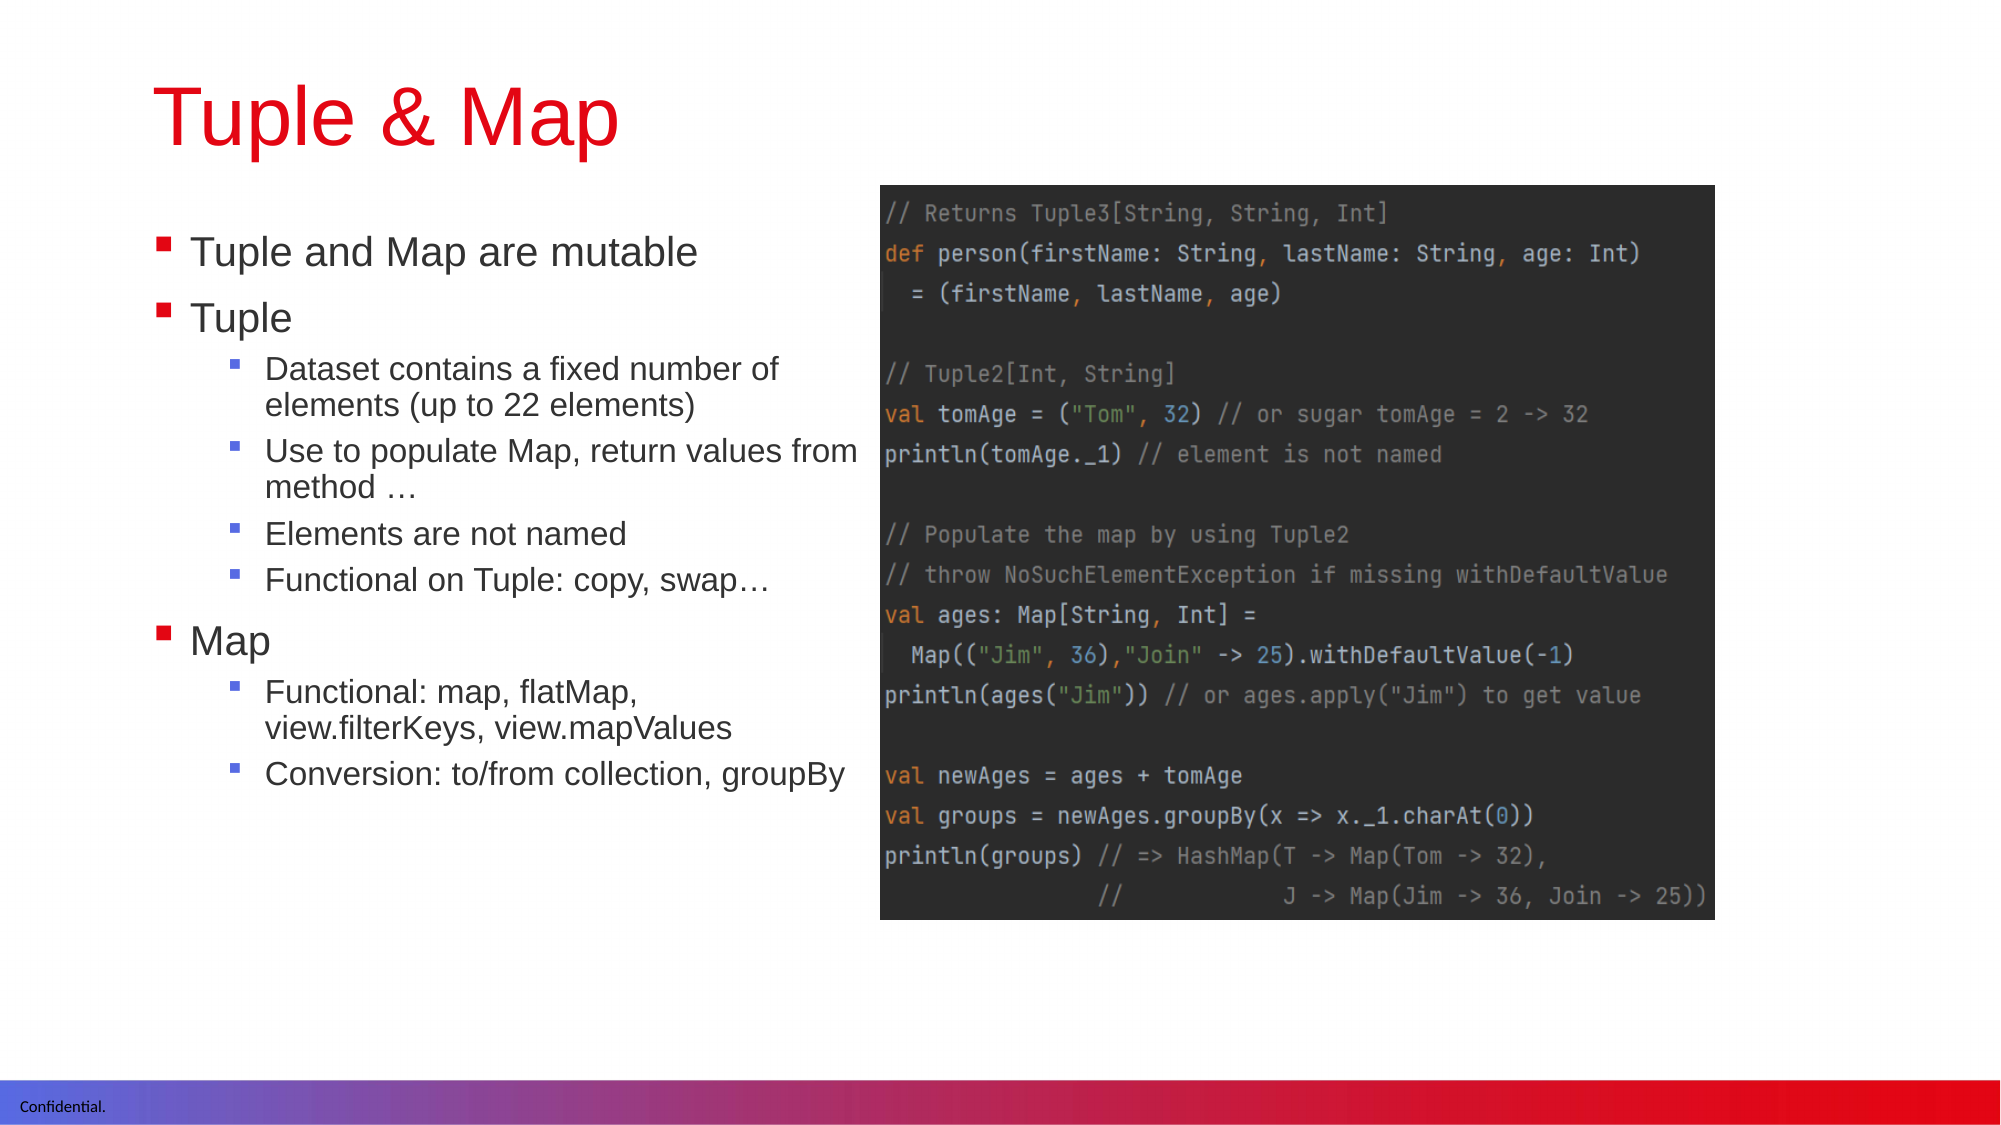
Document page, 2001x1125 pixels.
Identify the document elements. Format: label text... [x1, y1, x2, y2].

title Tuple & Map [137, 66, 1863, 155]
list Tuple and Map are mutable Tuple Dataset contains a fixed number of elements (up to 22 elements) Use to populate Map, return values from method … Elements are not named Functional on Tuple: copy, swap… Map Functional: map, flatMap, view.filterKeys, view.mapValues Conversion: to/from collection, groupBy [137, 223, 880, 890]
picture [0, 0, 2001, 1125]
